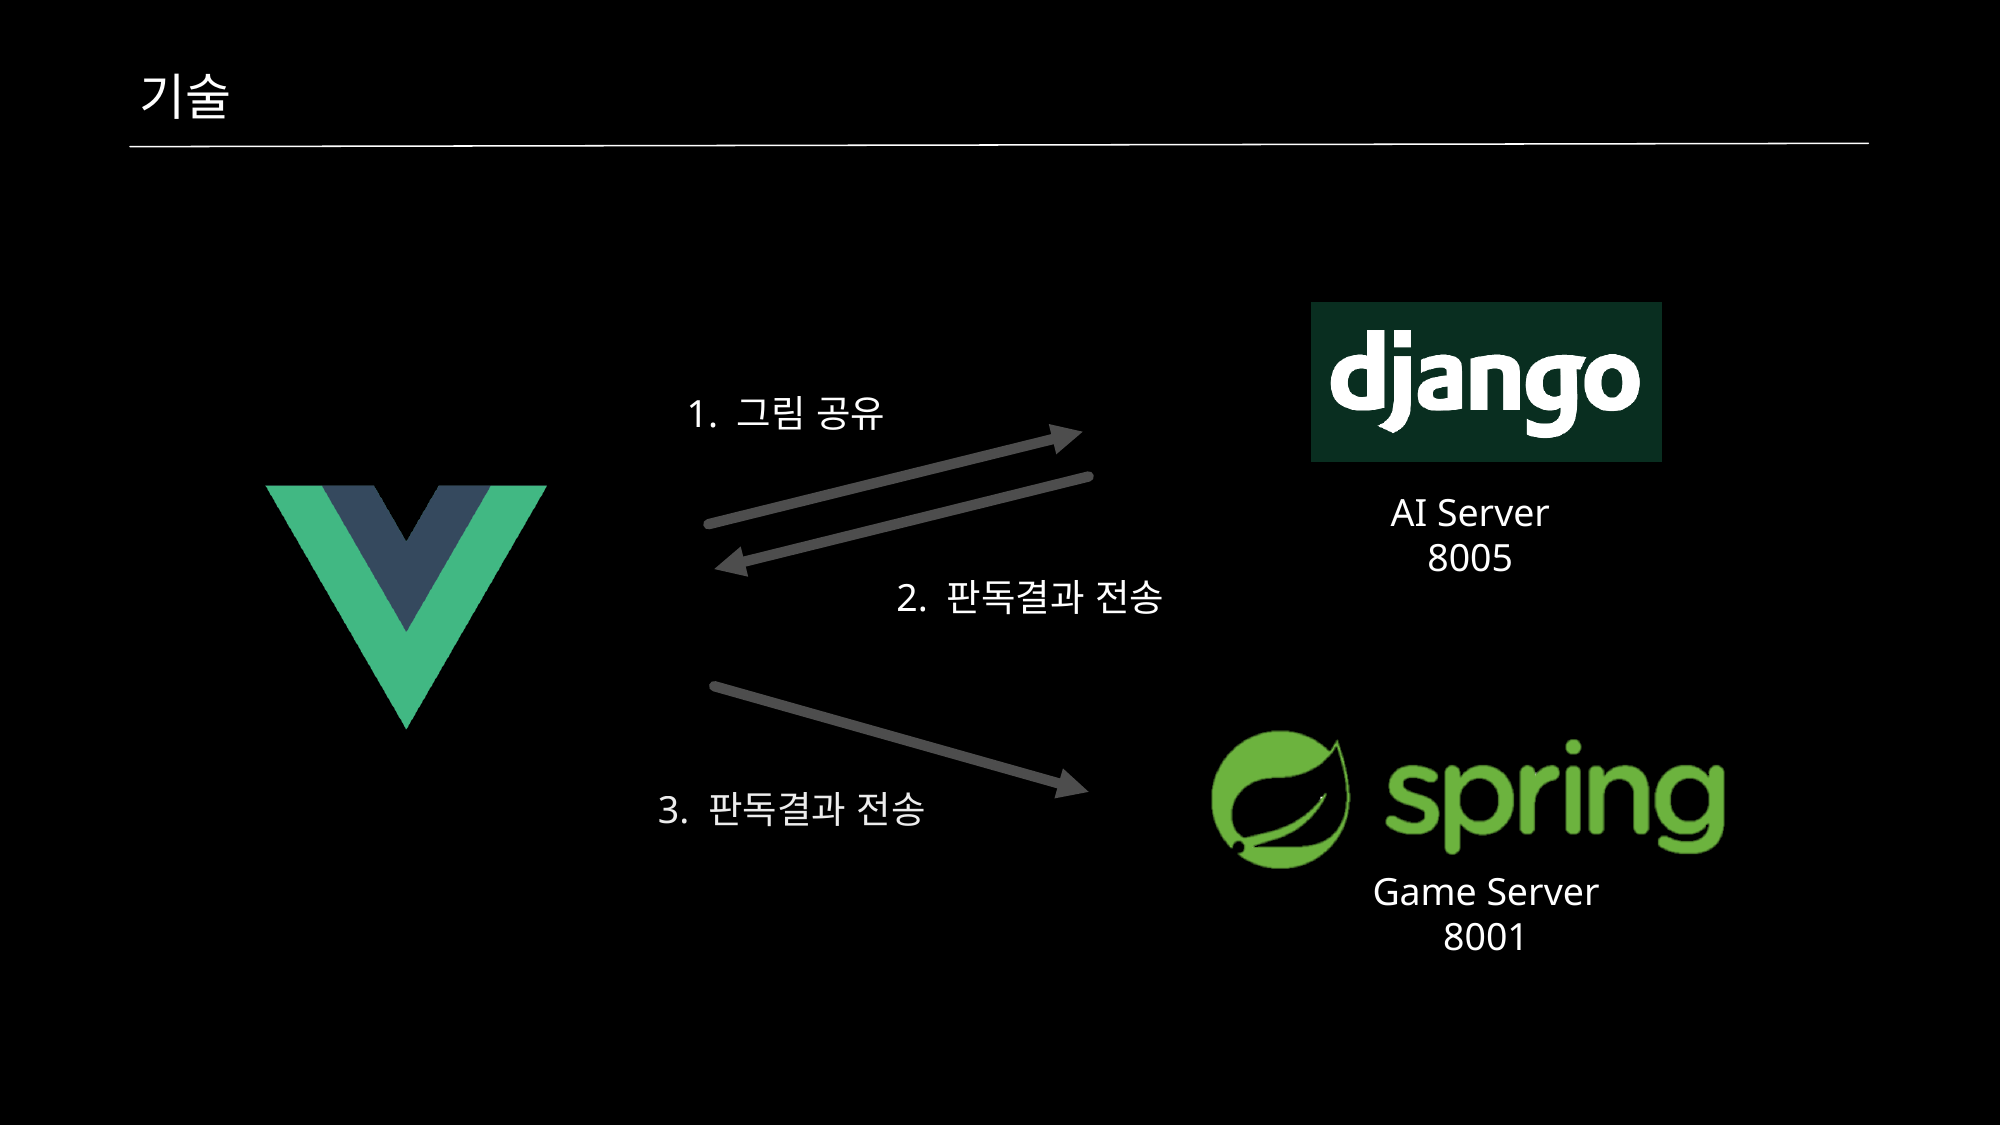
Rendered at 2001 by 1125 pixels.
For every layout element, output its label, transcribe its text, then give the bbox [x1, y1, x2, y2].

picture [264, 466, 547, 749]
text_box 3. 판독결과 전송 [546, 778, 1037, 839]
text_box 기술 [125, 58, 820, 133]
text_box 2. 판독결과 전송 [851, 566, 1210, 626]
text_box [129, 143, 1869, 147]
text_box 1. 그림 공유 [607, 382, 965, 443]
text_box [1192, 722, 1740, 967]
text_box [713, 685, 1089, 793]
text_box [708, 431, 1089, 570]
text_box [1310, 302, 1662, 589]
